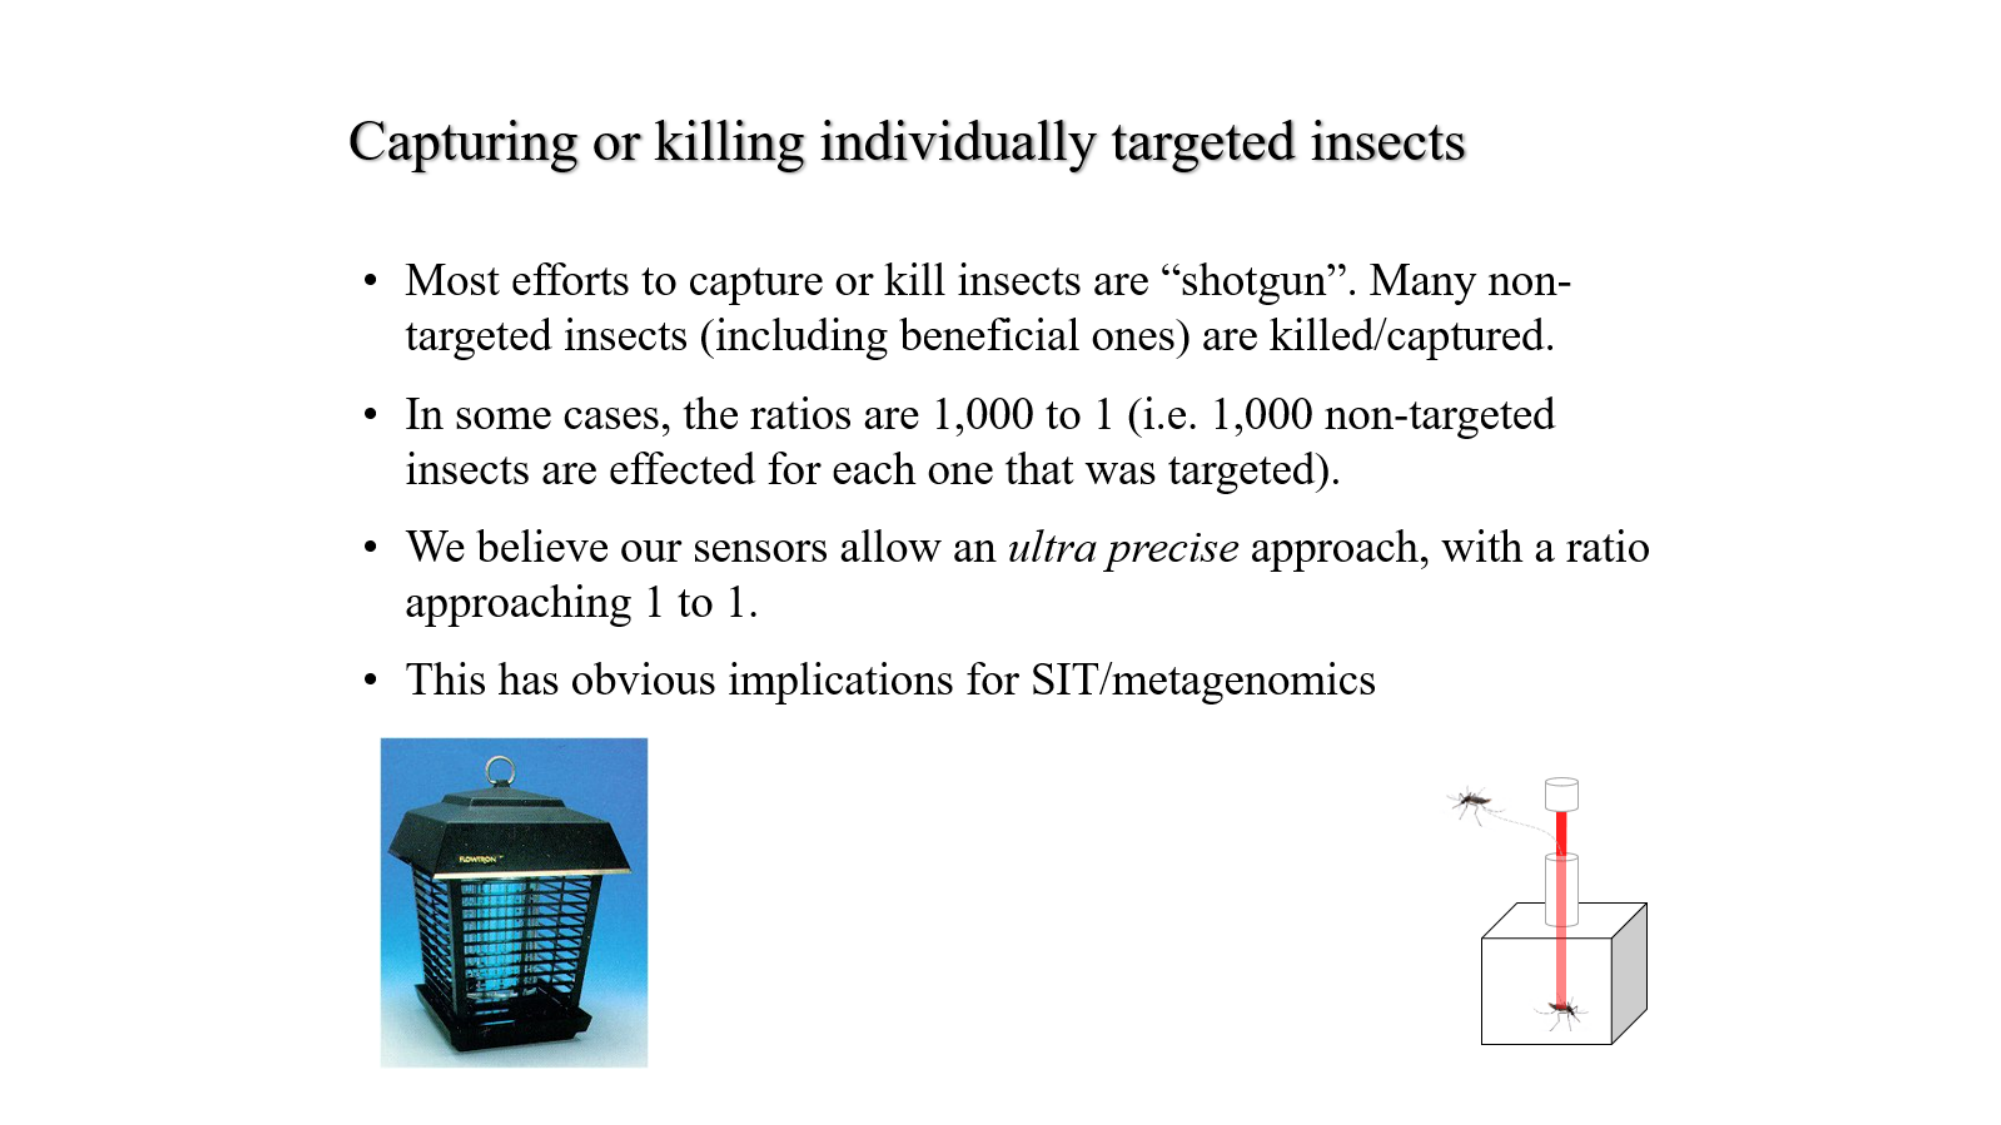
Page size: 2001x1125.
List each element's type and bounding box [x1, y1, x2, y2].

picture [321, 56, 1679, 1069]
